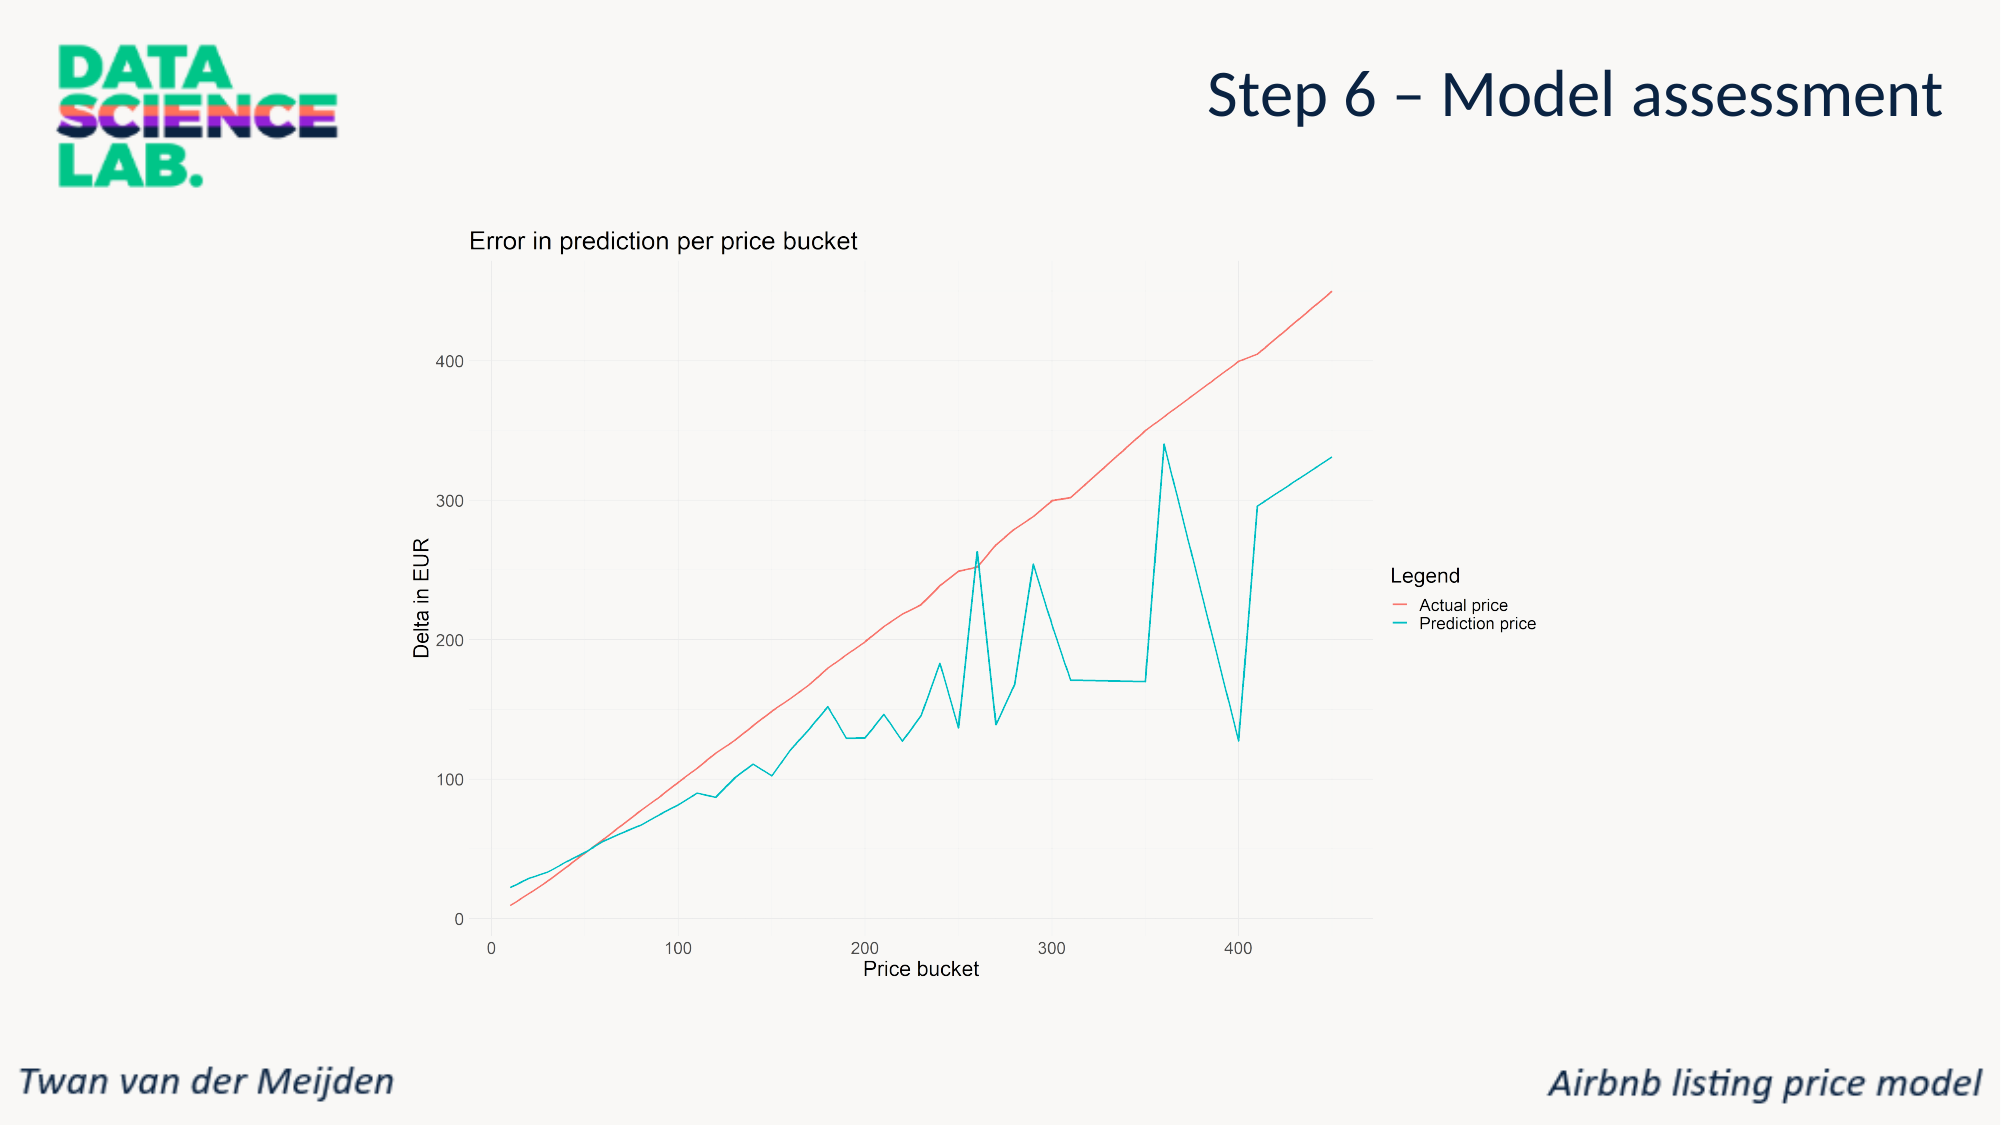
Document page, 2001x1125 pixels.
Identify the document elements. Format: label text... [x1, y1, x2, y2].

picture [0, 0, 2001, 1125]
text_box Step 6 – Model assessment [350, 42, 1959, 138]
